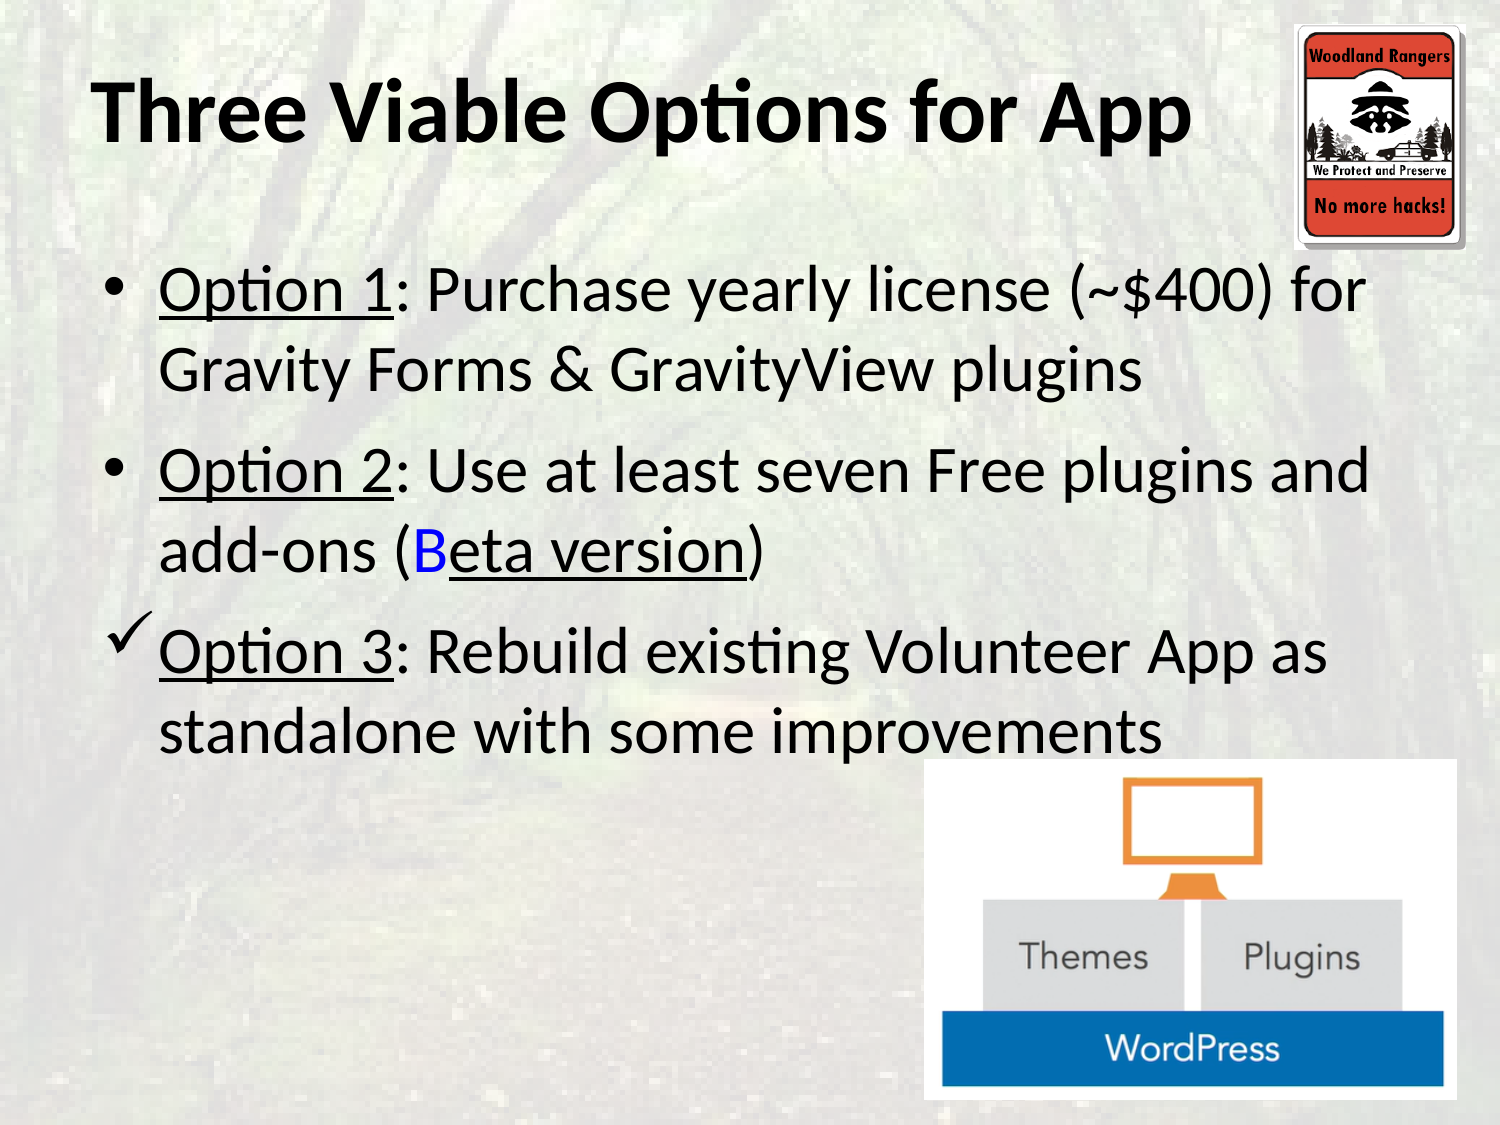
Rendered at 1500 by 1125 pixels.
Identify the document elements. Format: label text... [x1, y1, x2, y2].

list Option 1: Purchase yearly license (~$400) for Gravity Forms & GravityView plugins Option 2: Use at least seven Free plugins and add-ons (Beta version) Option 3: Rebuild existing Volunteer App as standalone with some improvements [87, 237, 1425, 1013]
picture [924, 759, 1457, 1101]
picture [1294, 24, 1466, 250]
title Three Viable Options for App [75, 12, 1350, 200]
